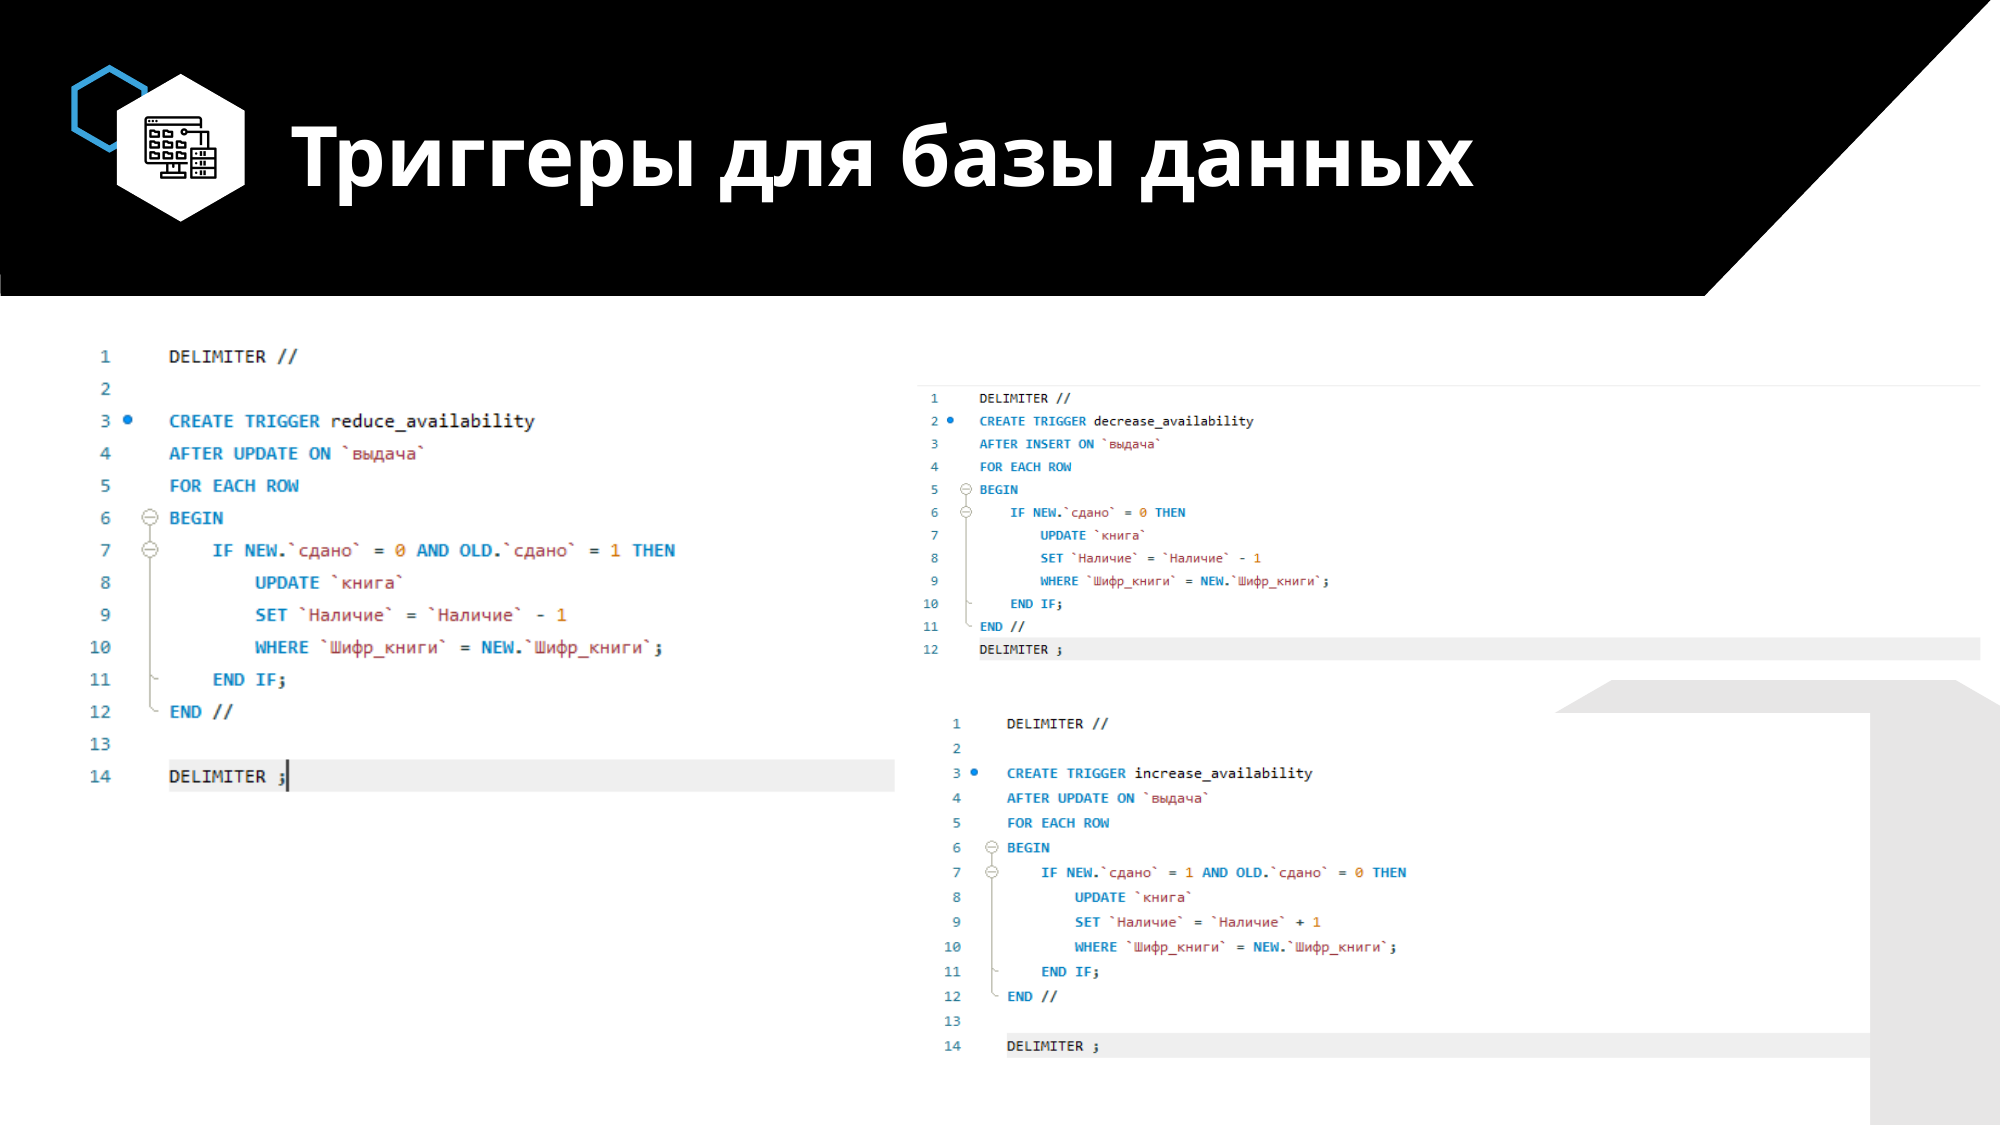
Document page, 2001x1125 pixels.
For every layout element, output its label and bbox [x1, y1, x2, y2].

picture [90, 342, 895, 794]
picture [917, 385, 1981, 680]
text_box [0, 0, 2001, 1125]
picture [940, 713, 1871, 1125]
text_box [109, 73, 253, 222]
